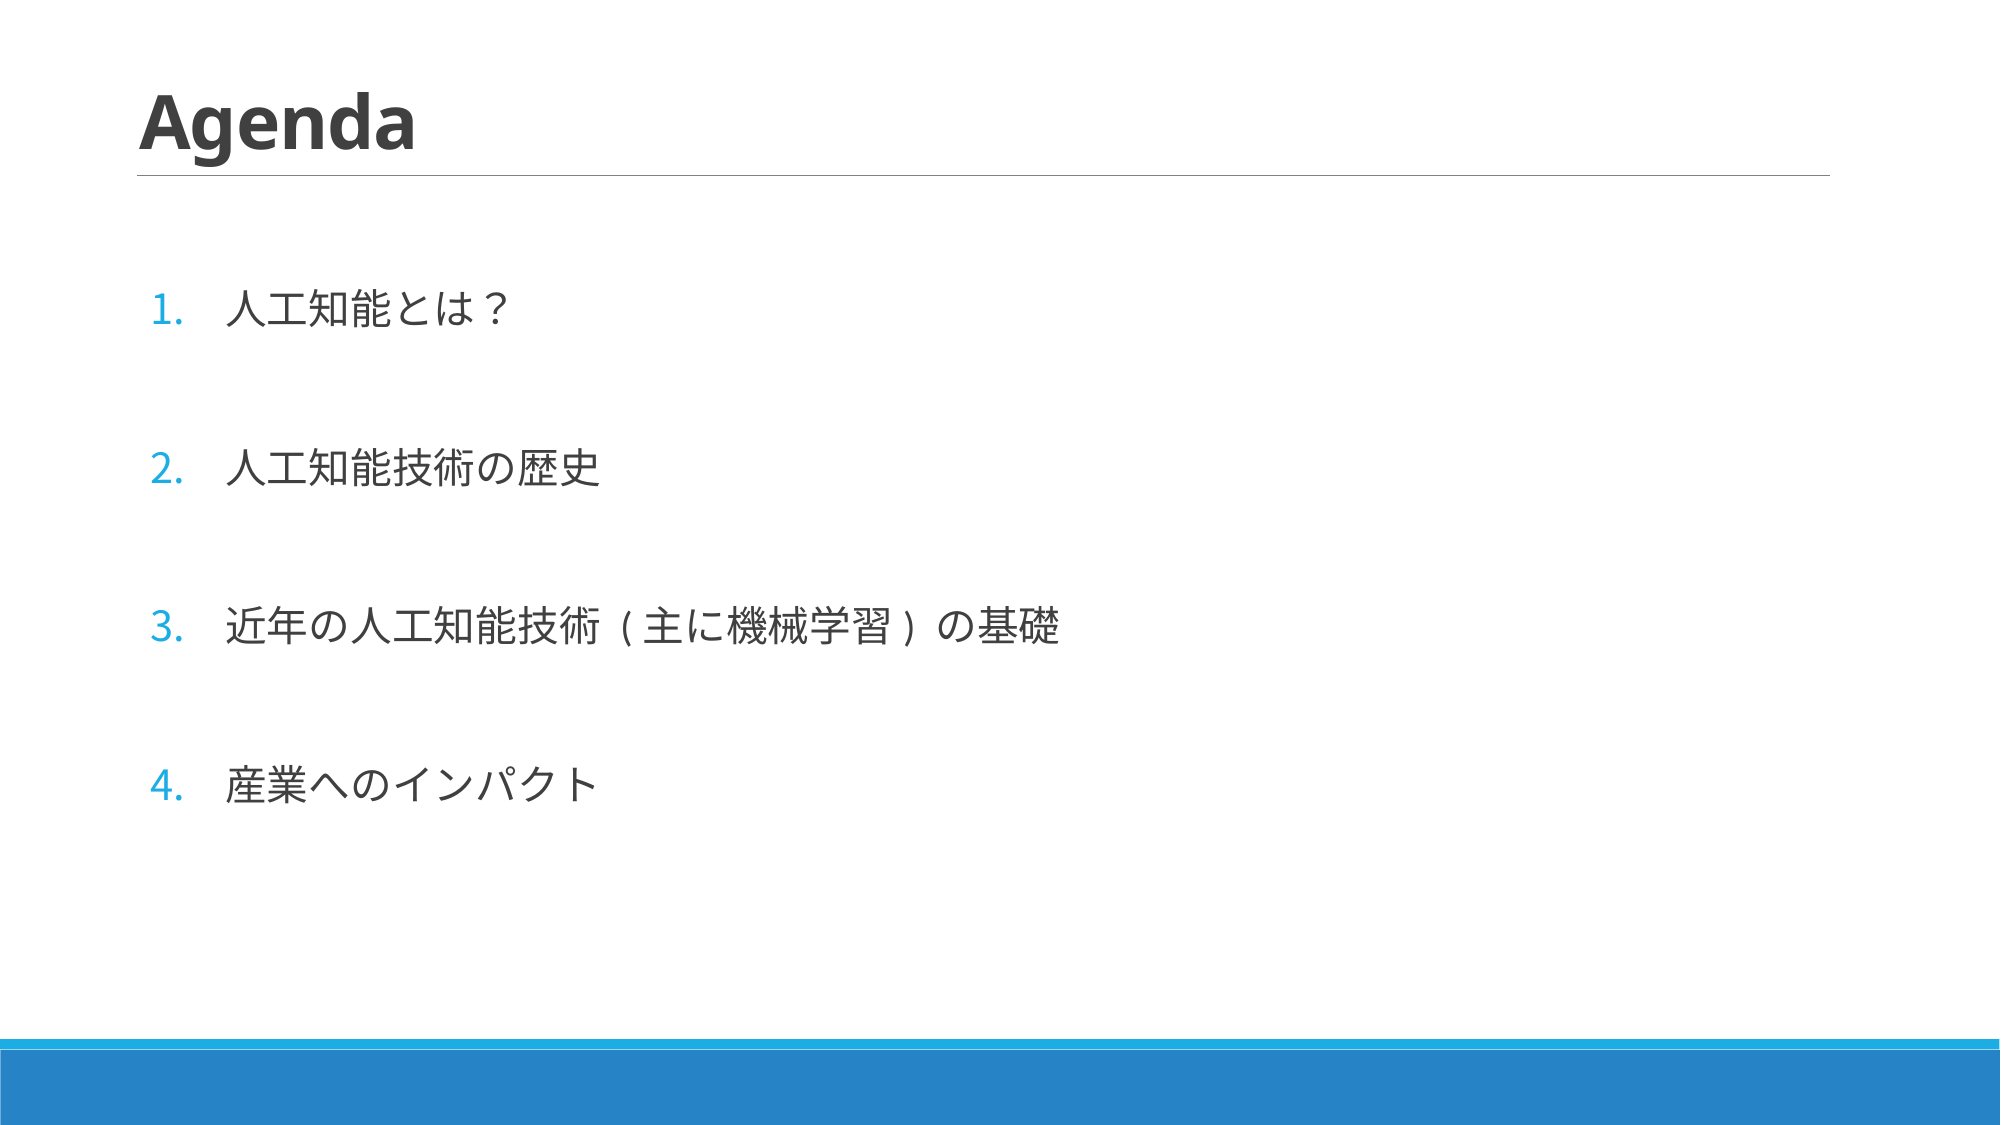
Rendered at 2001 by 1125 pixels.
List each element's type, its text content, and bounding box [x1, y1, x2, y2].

list 人工知能とは？ 人工知能技術の歴史 近年の人工知能技術 (主に機械学習) の基礎 産業へのインパクト [132, 196, 1849, 933]
title Agenda [124, 52, 1840, 173]
